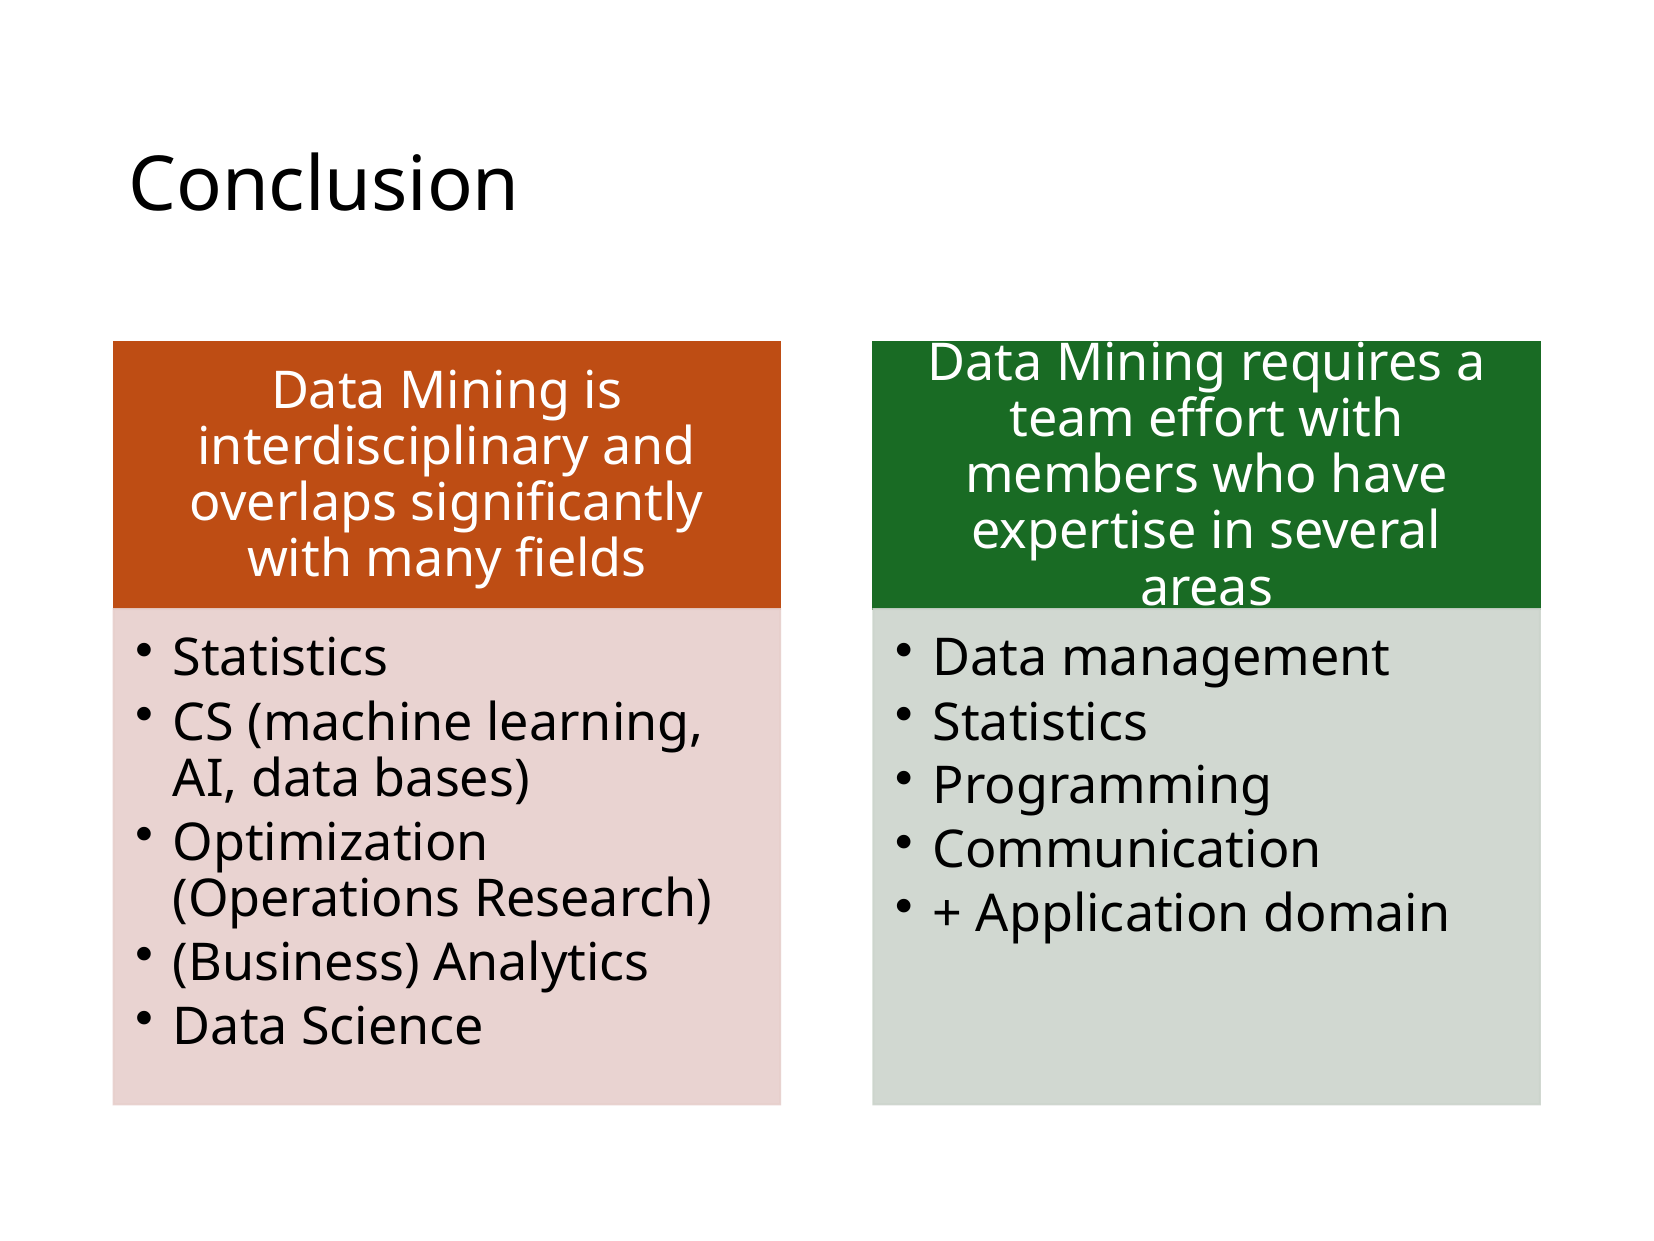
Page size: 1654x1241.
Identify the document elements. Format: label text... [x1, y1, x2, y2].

title Conclusion [113, 66, 1540, 306]
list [113, 330, 1540, 1117]
